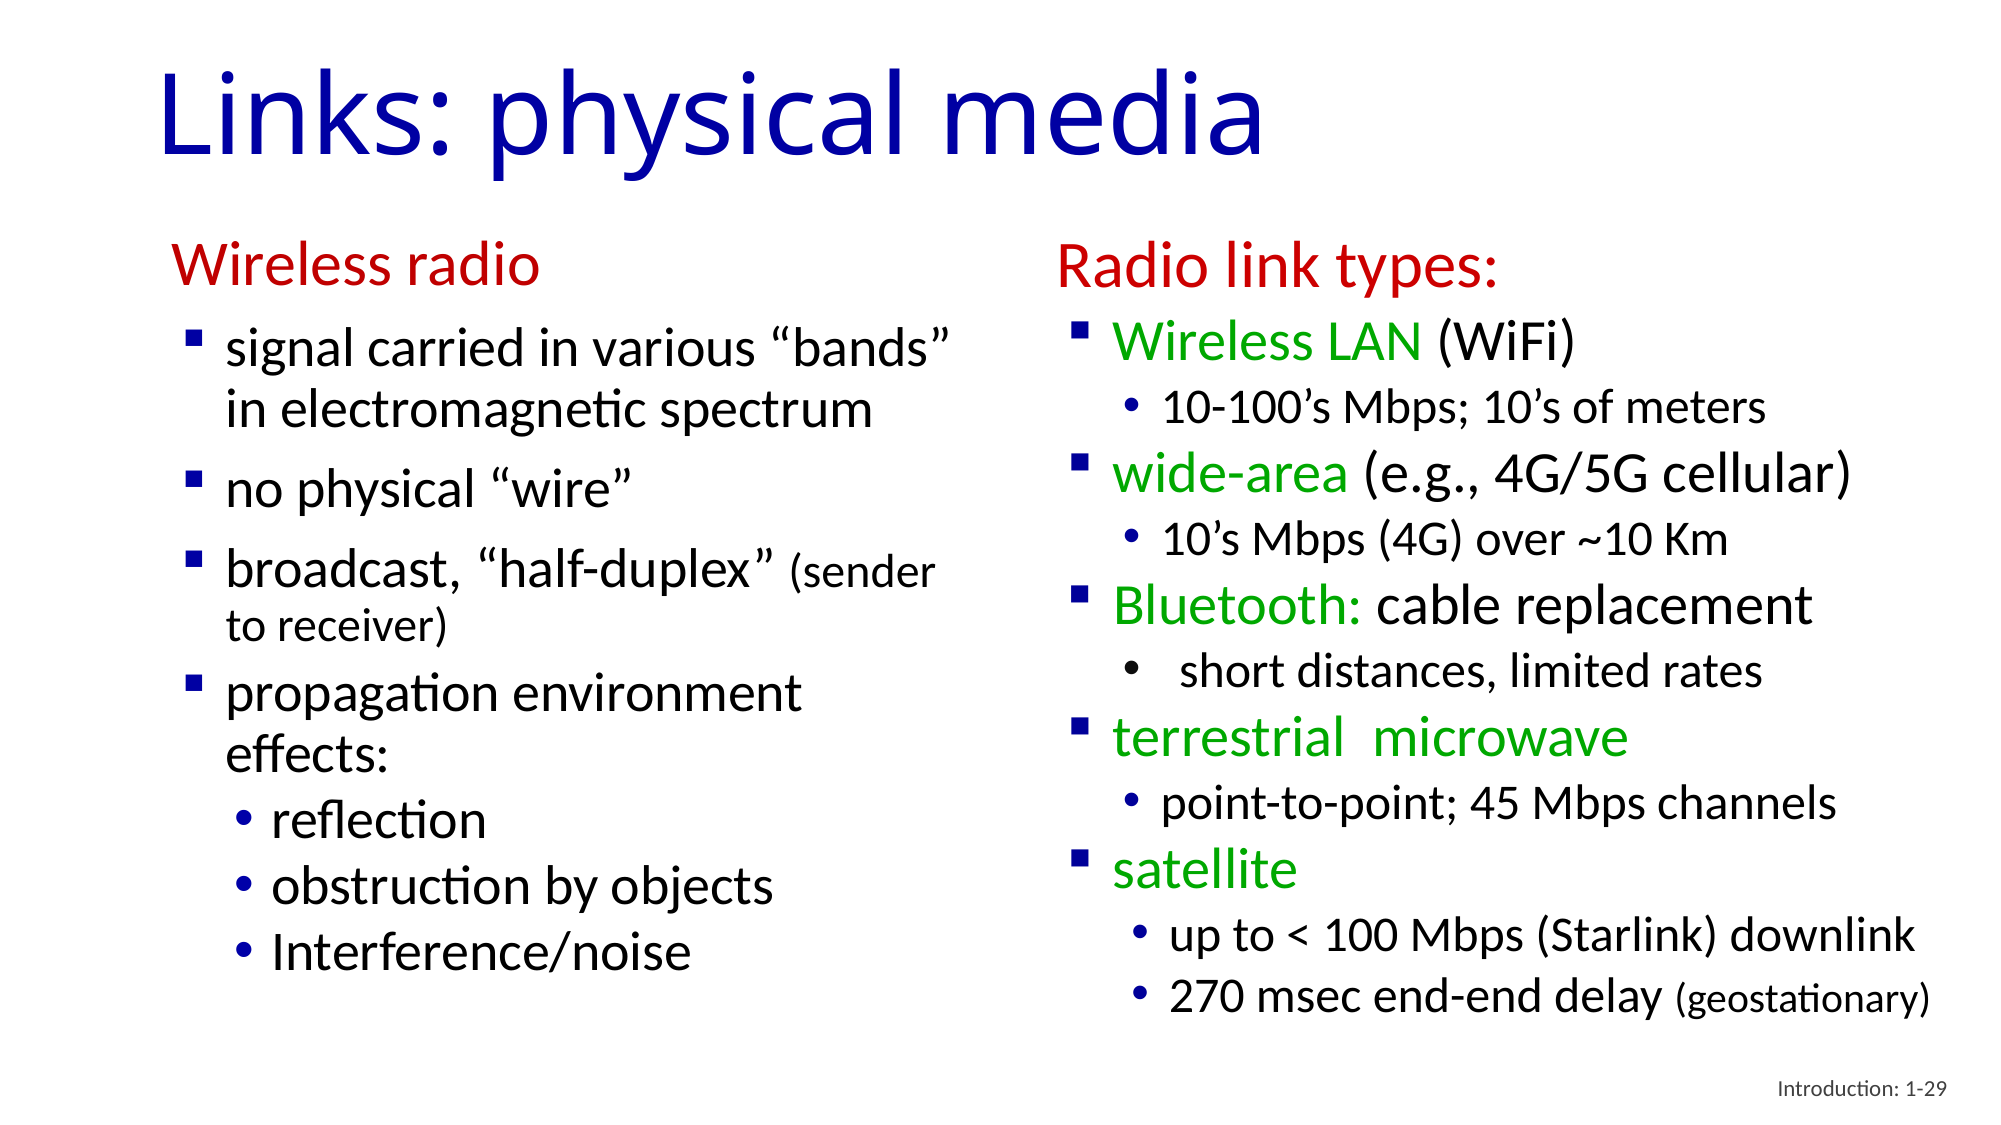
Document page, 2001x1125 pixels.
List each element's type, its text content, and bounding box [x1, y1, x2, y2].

text_box Radio link types: Wireless LAN (WiFi) 10-100’s Mbps; 10’s of meters wide-area (e.g., 4G/5G cellular) 10’s Mbps (4G) over ~10 Km Bluetooth: cable replacement short distances, limited rates terrestrial microwave point-to-point; 45 Mbps channels satellite up to < 100 Mbps (Starlink) downlink 270 msec end-end delay (geostationary) [1041, 222, 1963, 1062]
text_box Wireless radio signal carried in various “bands” in electromagnetic spectrum no physical “wire” broadcast, “half-duplex” (sender to receiver) propagation environment effects: reflection obstruction by objects Interference/noise [156, 222, 969, 1023]
title Links: physical media [139, 44, 1865, 192]
slide_number Introduction: 1-29 [1512, 1056, 1963, 1117]
